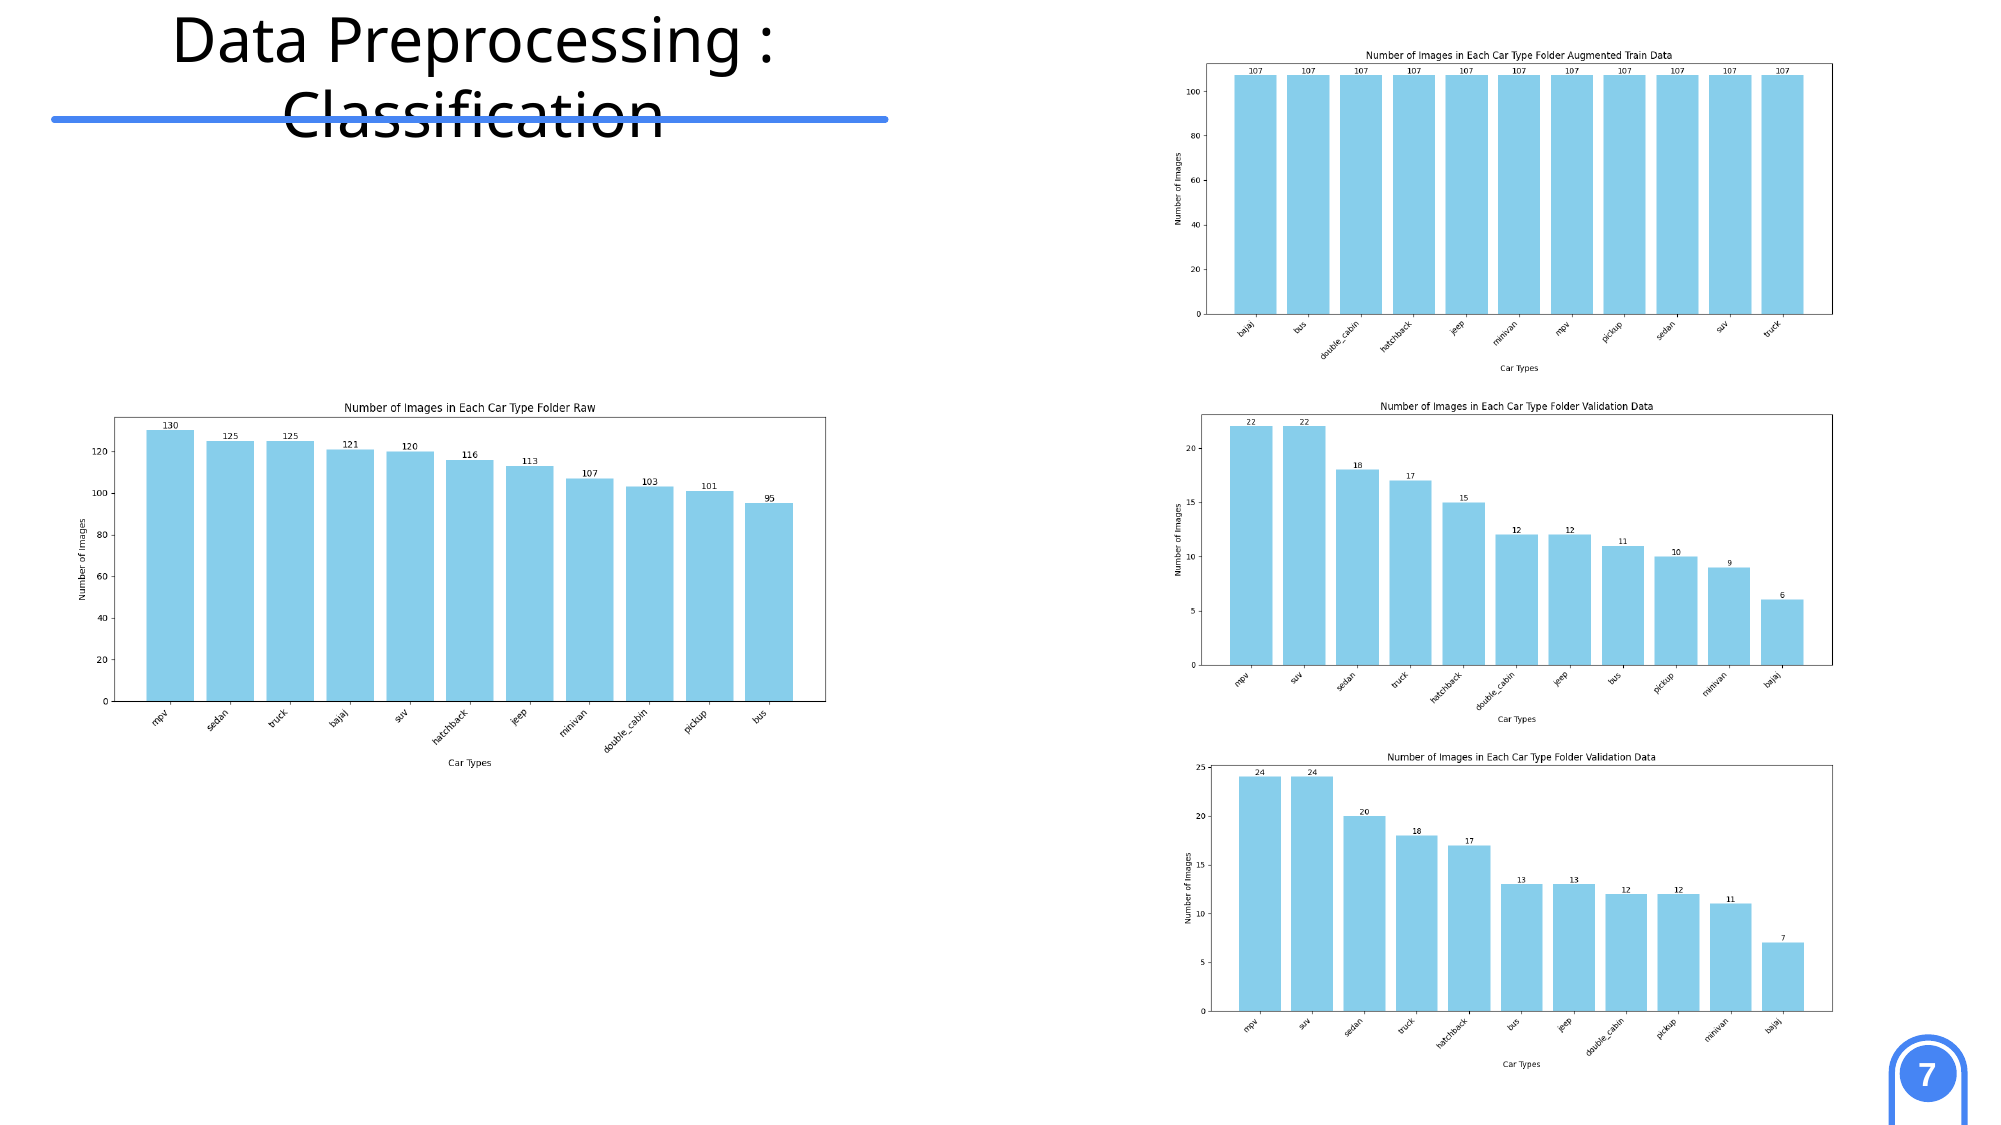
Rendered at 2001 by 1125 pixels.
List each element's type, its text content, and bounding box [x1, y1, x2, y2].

picture [1169, 45, 1837, 378]
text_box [1891, 1037, 1969, 1125]
picture [72, 396, 831, 774]
picture [1169, 396, 1837, 729]
picture [1179, 747, 1837, 1074]
text_box Data Preprocessing : Classification [45, 43, 903, 107]
